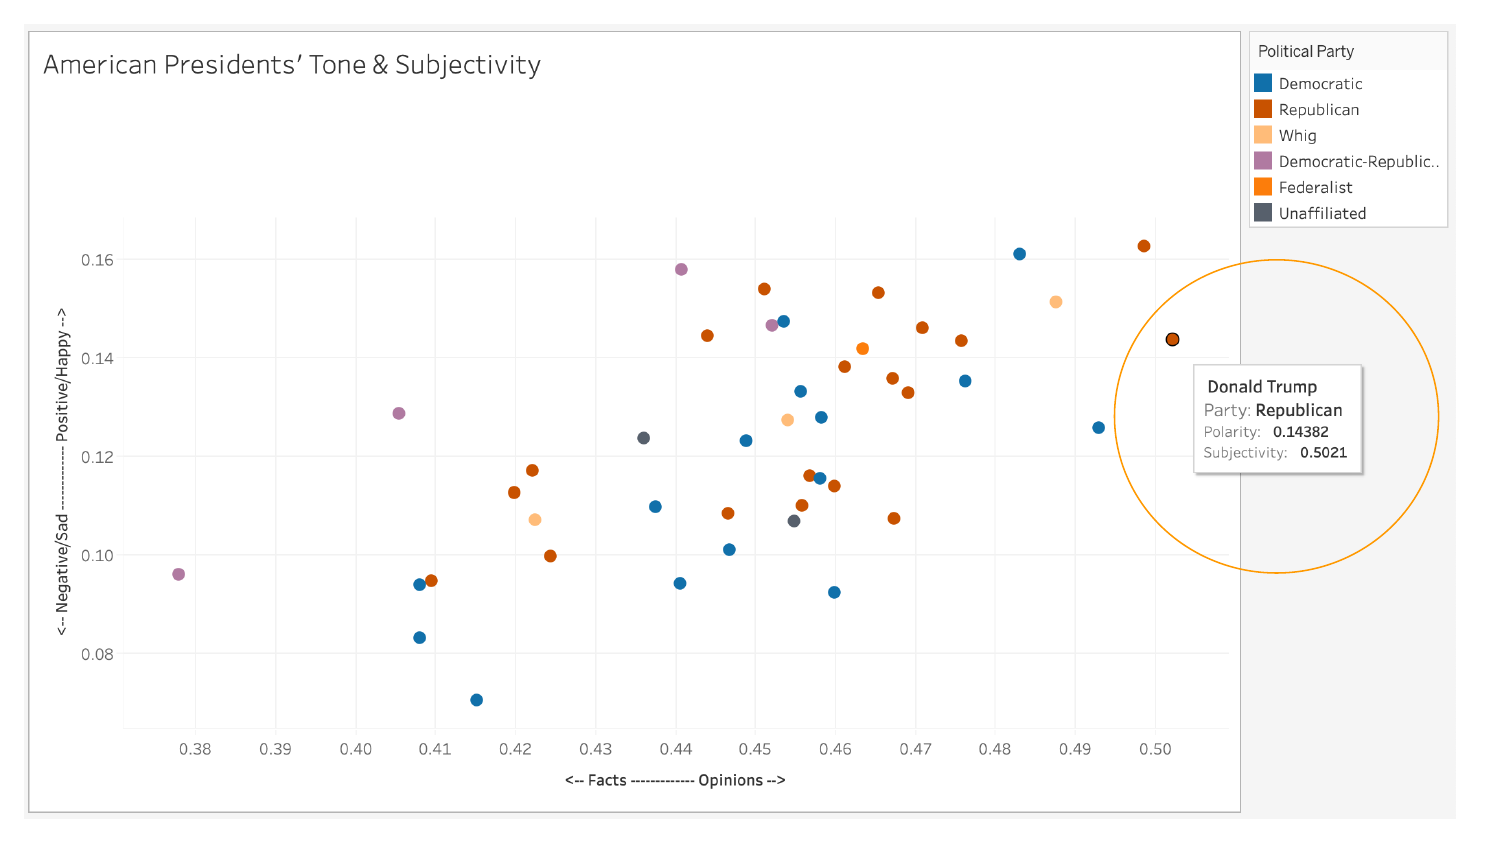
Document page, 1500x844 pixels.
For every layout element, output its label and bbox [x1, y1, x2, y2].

picture [24, 24, 1457, 819]
